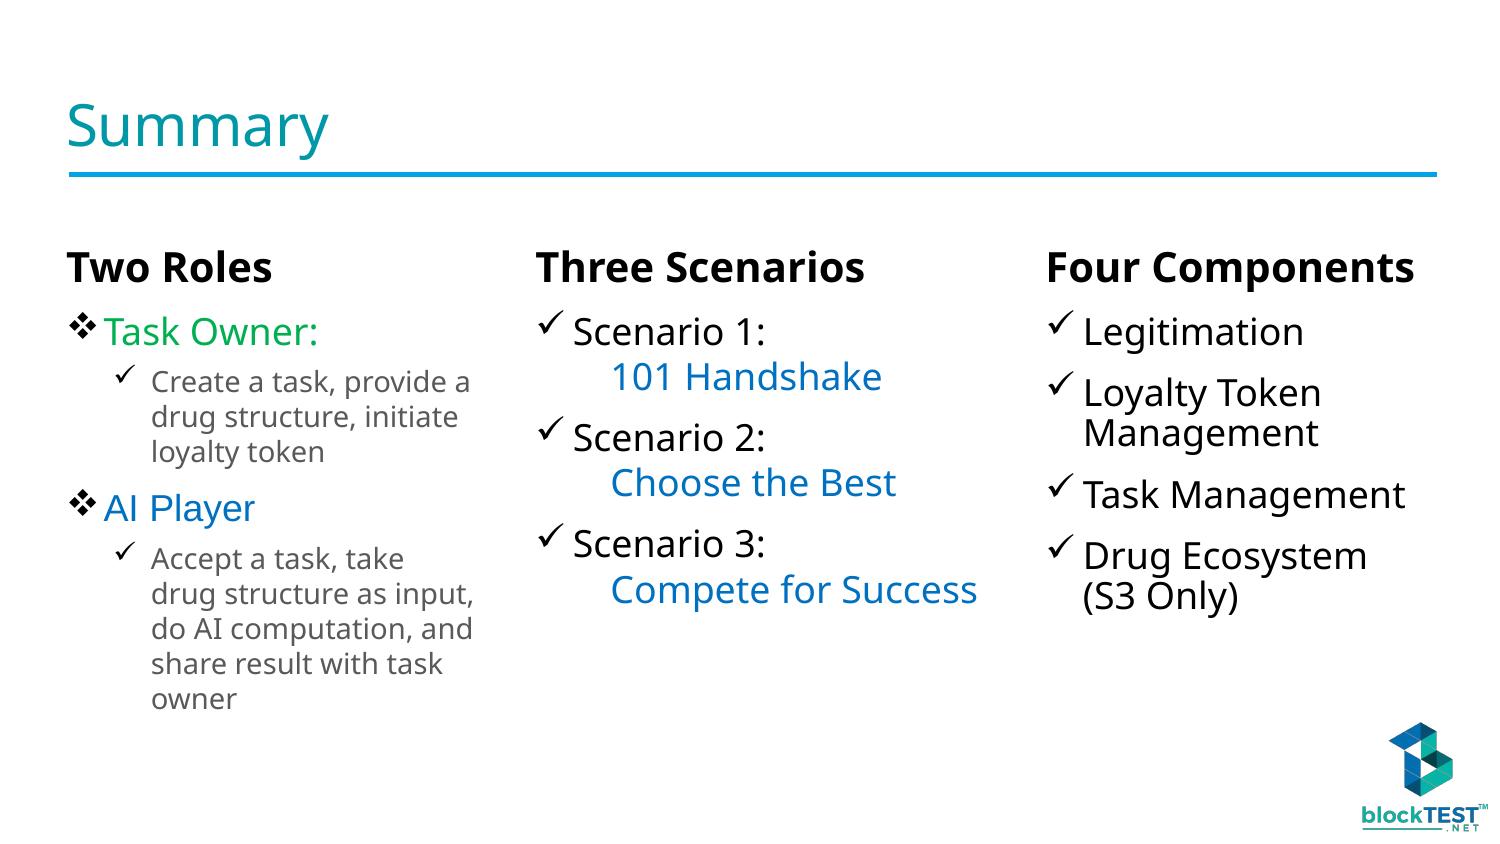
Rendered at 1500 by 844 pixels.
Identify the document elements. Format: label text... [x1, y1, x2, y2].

text_box Two Roles Task Owner: Create a task, provide a drug structure, initiate loyalty token AI Player Accept a task, take drug structure as input, do AI computation, and share result with task owner [51, 239, 492, 791]
text_box Three Scenarios Scenario 1: 101 Handshake Scenario 2: Choose the Best Scenario 3: Compete for Success [520, 239, 995, 820]
picture [1350, 702, 1489, 834]
title Summary [51, 72, 1449, 167]
text_box Four Components Legitimation Loyalty Token Management Task Management Drug Ecosystem (S3 Only) [1030, 239, 1463, 820]
